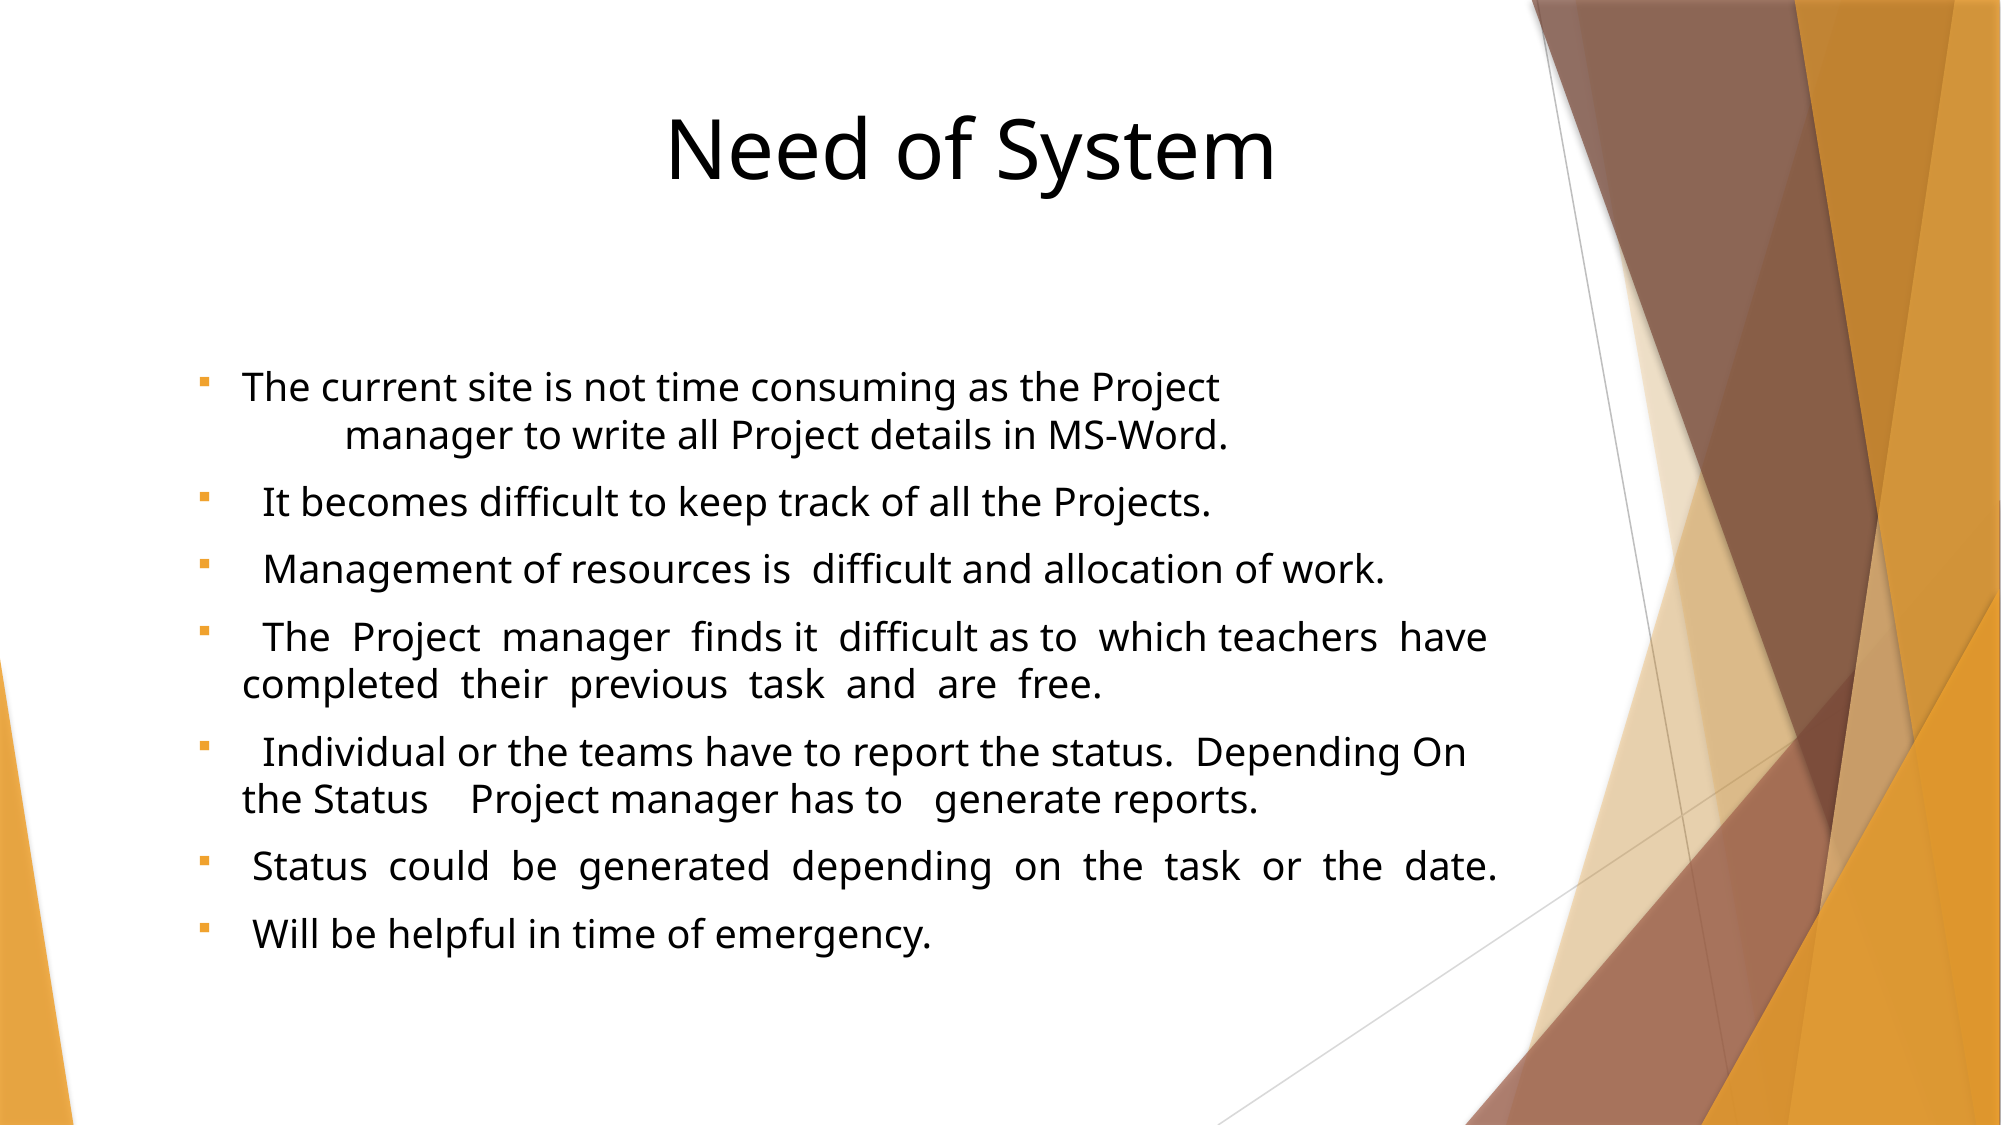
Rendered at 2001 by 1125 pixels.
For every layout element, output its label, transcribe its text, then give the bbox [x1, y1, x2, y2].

list The current site is not time consuming as the Project manager to write all Project details in MS-Word. It becomes difficult to keep track of all the Projects. Management of resources is difficult and allocation of work. The Project manager finds it difficult as to which teachers have completed their previous task and are free. Individual or the teams have to report the status. Depending On the Status Project manager has to generate reports. Status could be generated depending on the task or the date. Will be helpful in time of emergency. [111, 354, 1522, 992]
title Need of System [177, 88, 1640, 299]
